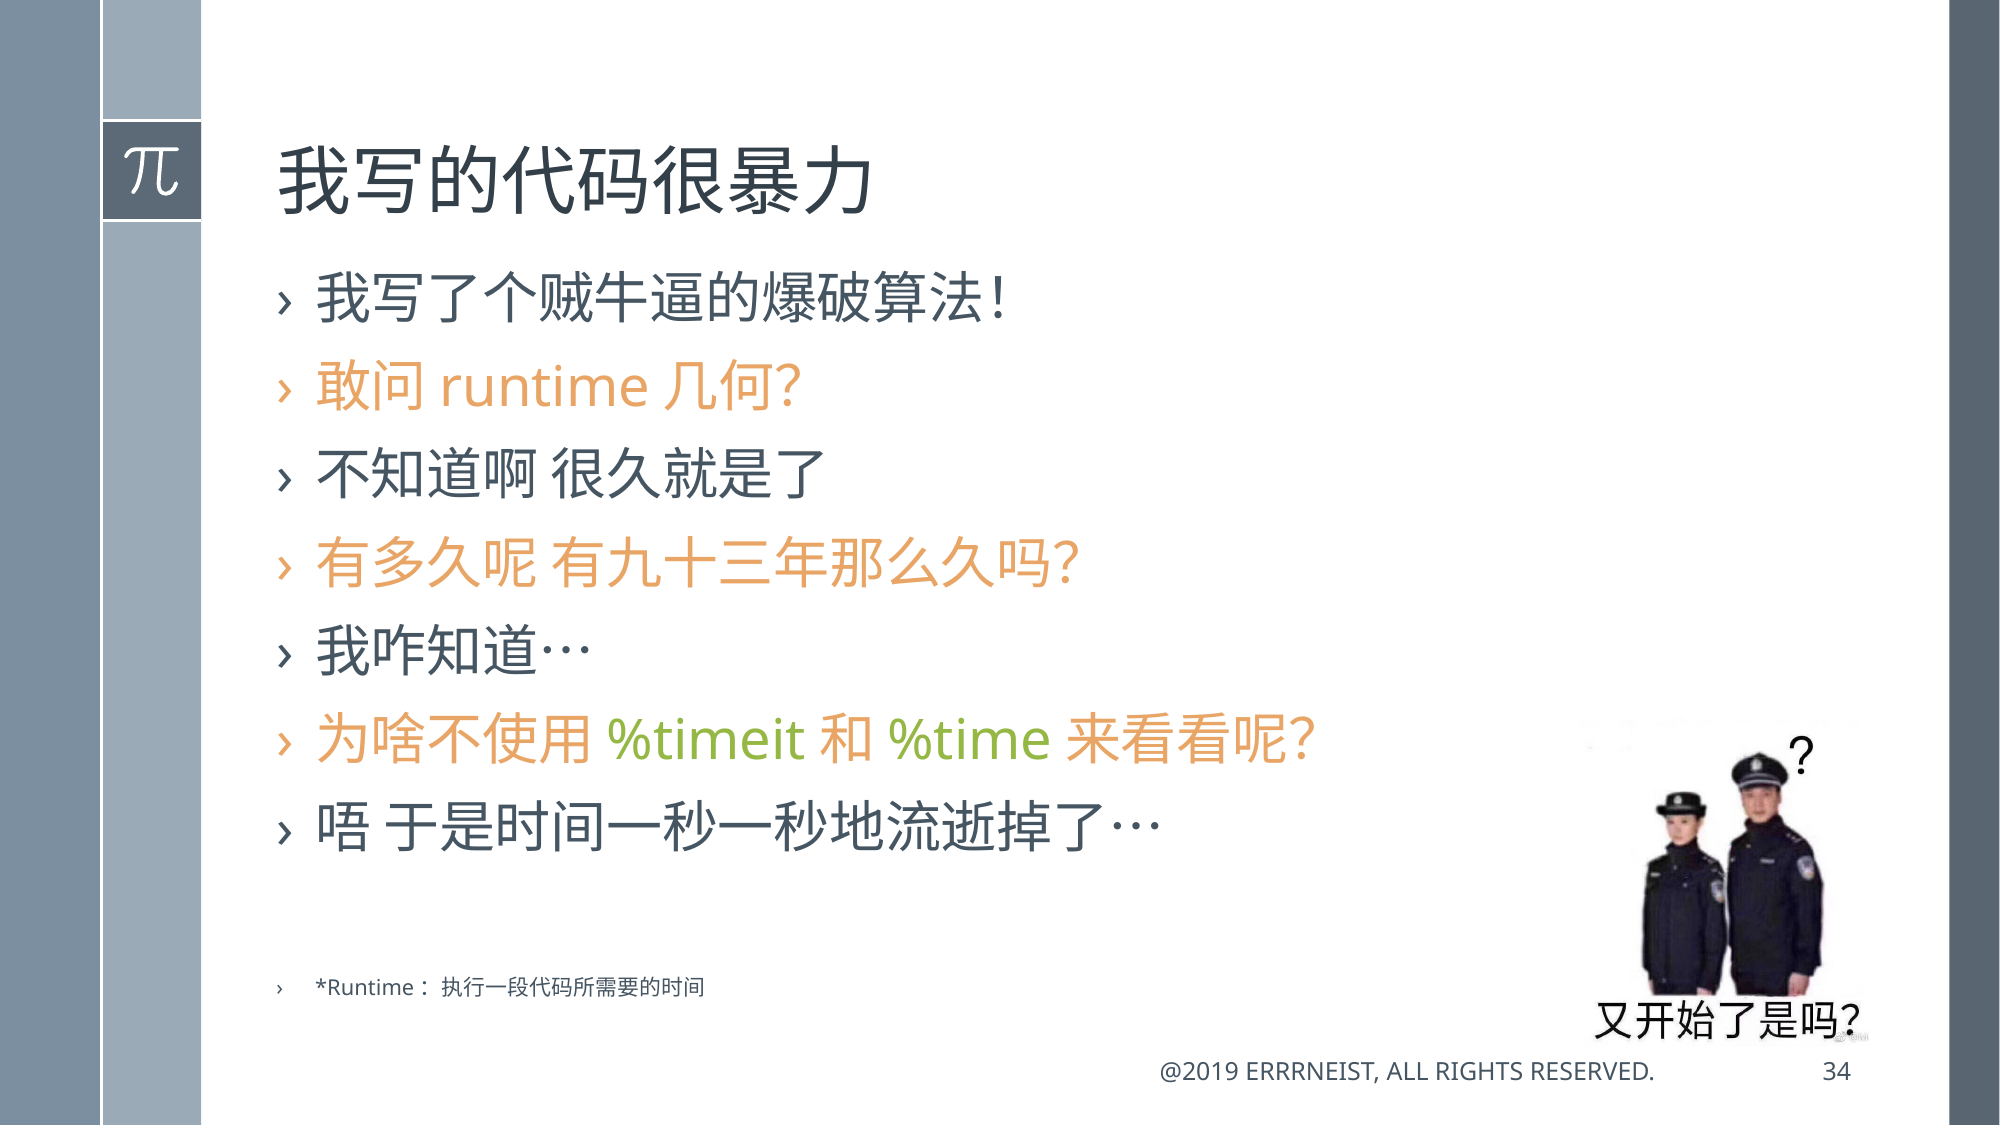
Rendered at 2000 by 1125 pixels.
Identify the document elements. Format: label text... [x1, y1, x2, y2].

title 我写的代码很暴力 [261, 29, 1867, 233]
picture [1555, 699, 1869, 1046]
slide_number 34 [1766, 1046, 1867, 1103]
footer @2019 errrneist, All rights reserved. [1082, 1042, 1734, 1103]
list 我写了个贼牛逼的爆破算法！ 敢问runtime几何？ 不知道啊 很久就是了 有多久呢 有九十三年那么久吗？ 我咋知道… 为啥不使用%timeit和%time来看看呢？ 唔 于是时间一秒一秒地流逝掉了… *Runtime：执行一段代码所需要的时间 [261, 262, 1867, 1013]
